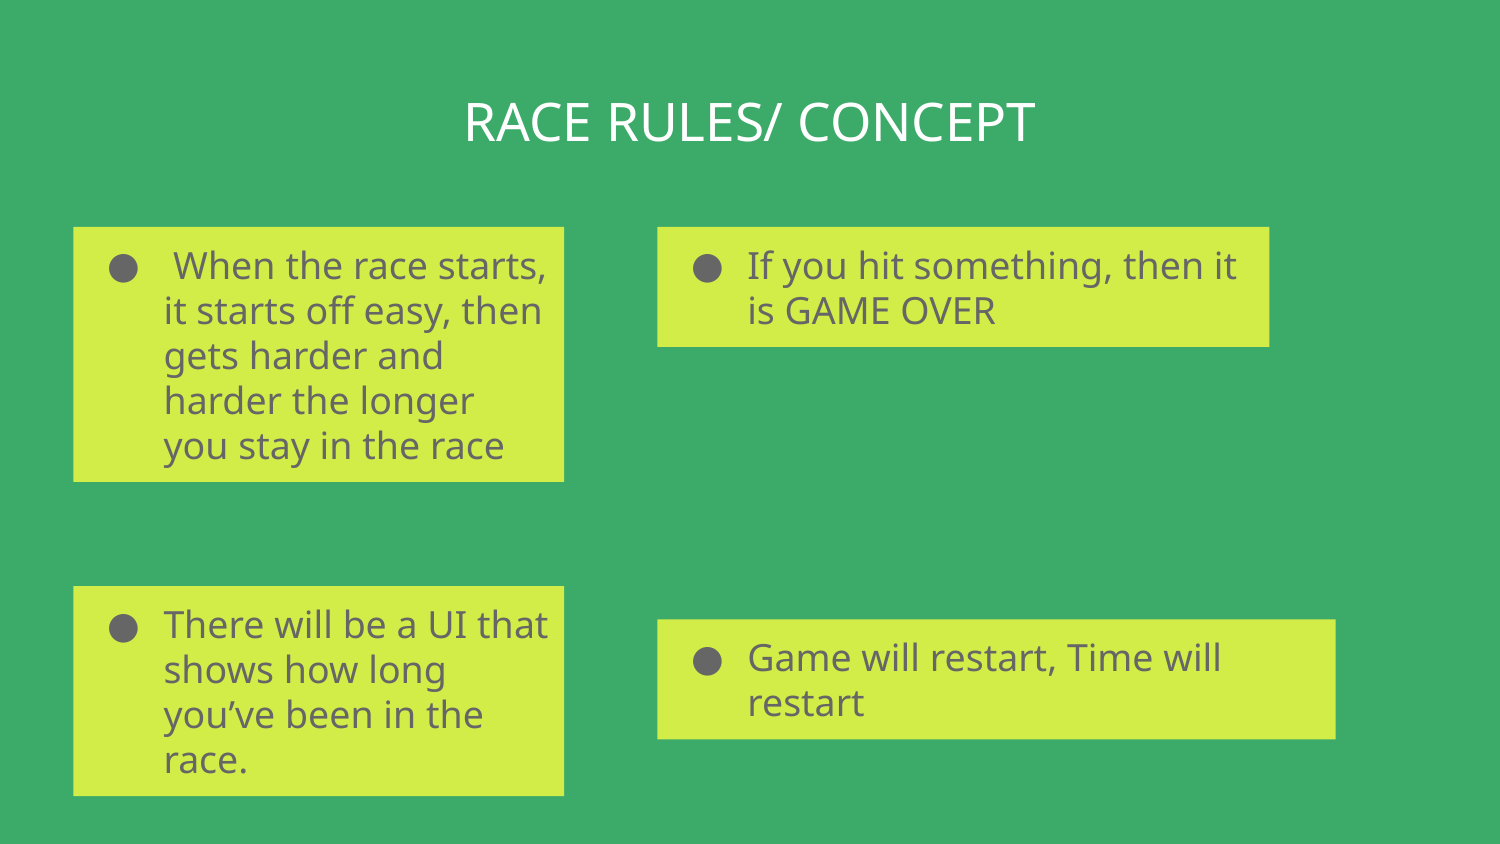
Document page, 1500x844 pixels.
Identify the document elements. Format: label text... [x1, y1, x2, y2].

text_box If you hit something, then it is GAME OVER [657, 226, 1270, 347]
text_box There will be a UI that shows how long you’ve been in the race. [73, 586, 565, 797]
title RACE RULES/ CONCEPT [51, 72, 1449, 167]
text_box When the race starts, it starts off easy, then gets harder and harder the longer you stay in the race [73, 226, 565, 482]
text_box Game will restart, Time will restart [657, 619, 1336, 740]
